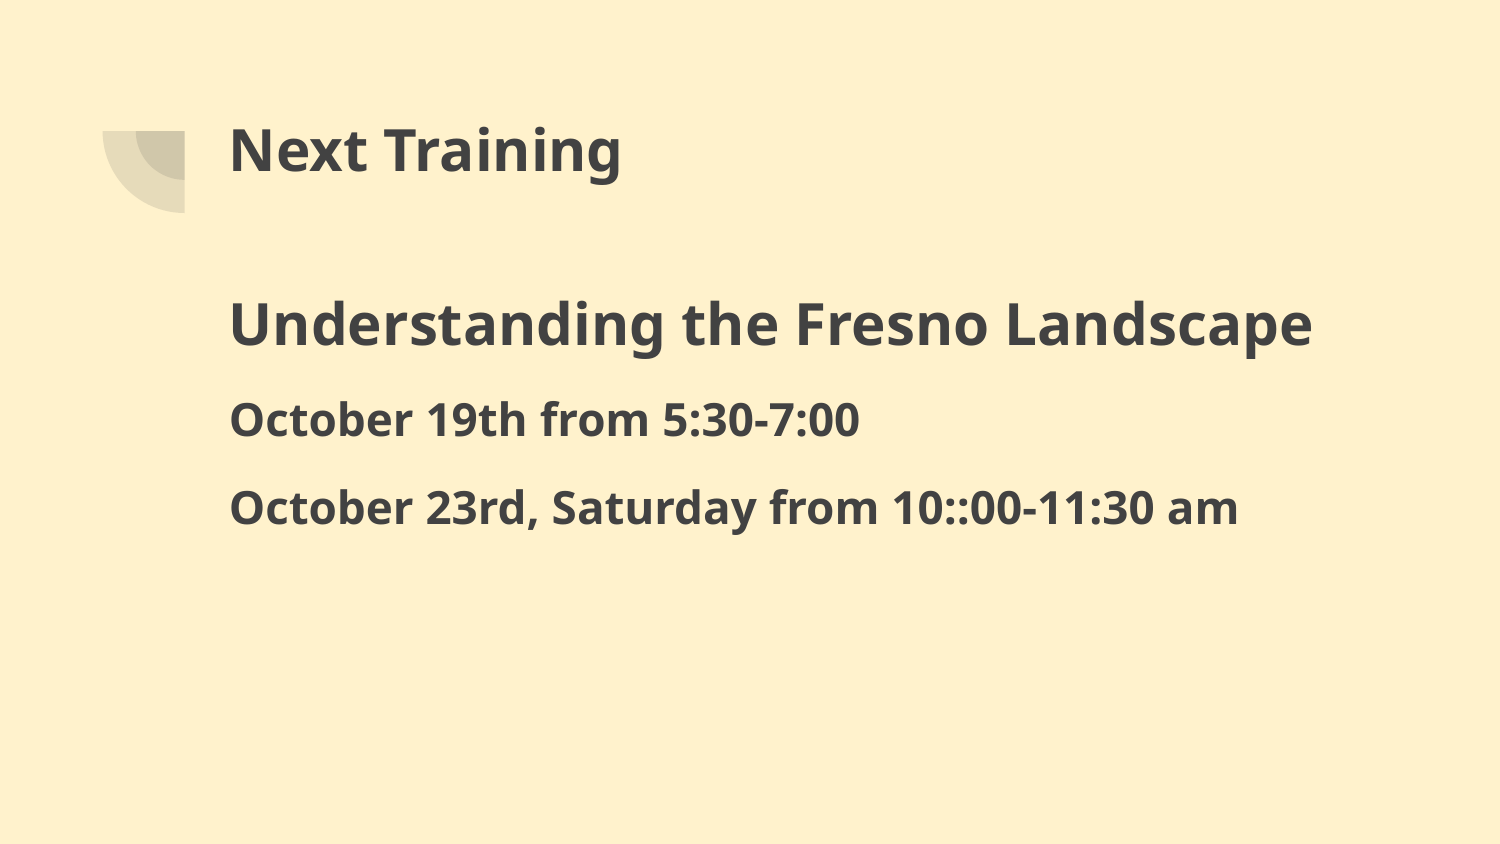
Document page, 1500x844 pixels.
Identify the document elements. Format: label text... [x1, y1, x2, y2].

title Next Training [213, 98, 1368, 262]
list Understanding the Fresno Landscape October 19th from 5:30-7:00 October 23rd, Saturday from 10::00-11:30 am [213, 262, 1368, 680]
